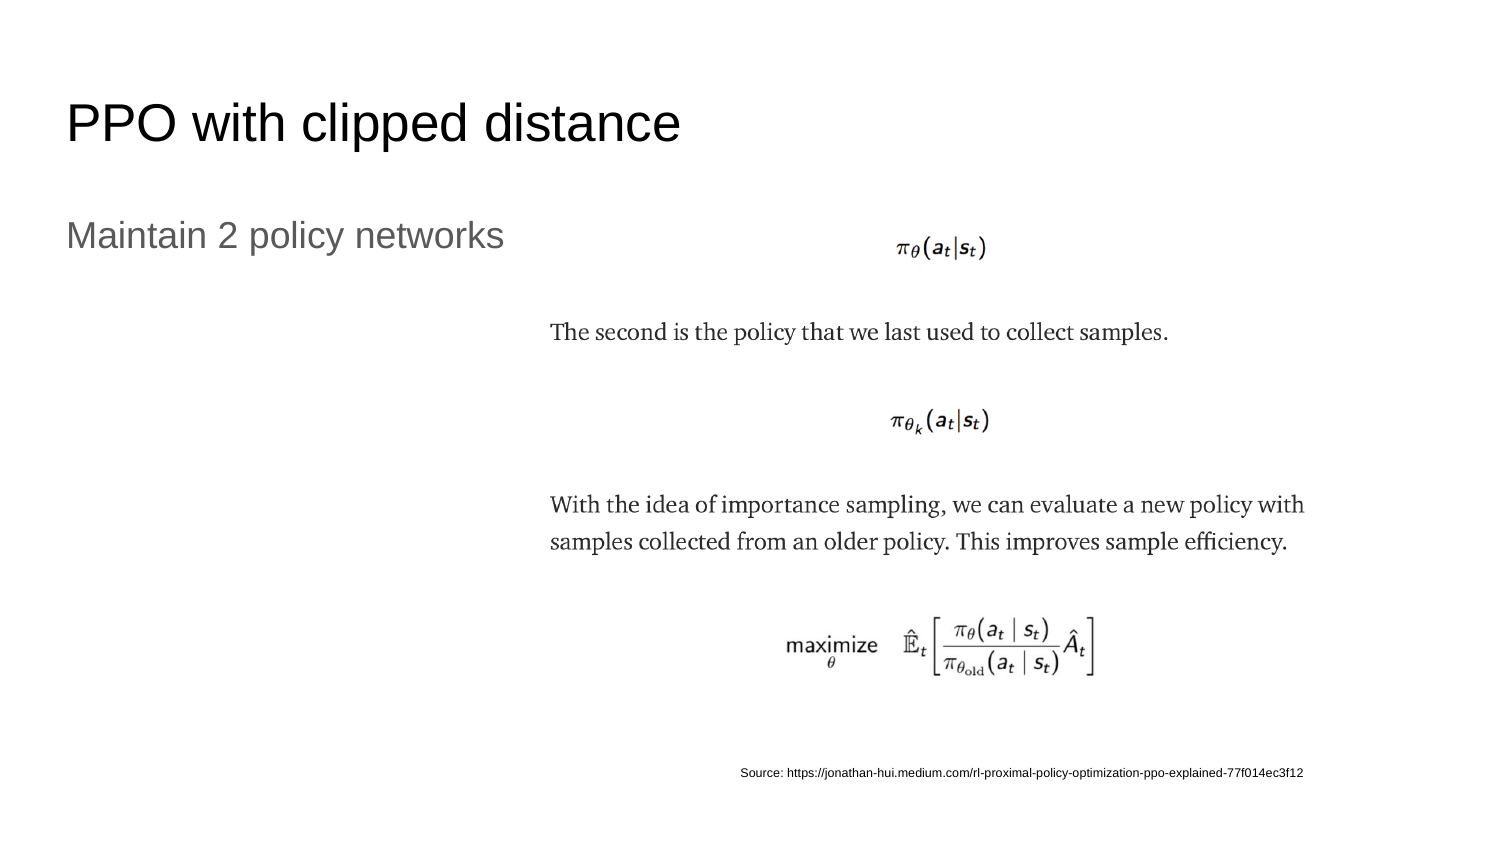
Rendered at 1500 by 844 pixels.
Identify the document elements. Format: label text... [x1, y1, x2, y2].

list Maintain 2 policy networks [51, 189, 1449, 750]
picture [544, 203, 1338, 704]
title PPO with clipped distance [51, 72, 1449, 167]
text_box Source: https://jonathan-hui.medium.com/rl-proximal-policy-optimization-ppo-explained-77f014ec3f12 [725, 749, 1500, 785]
